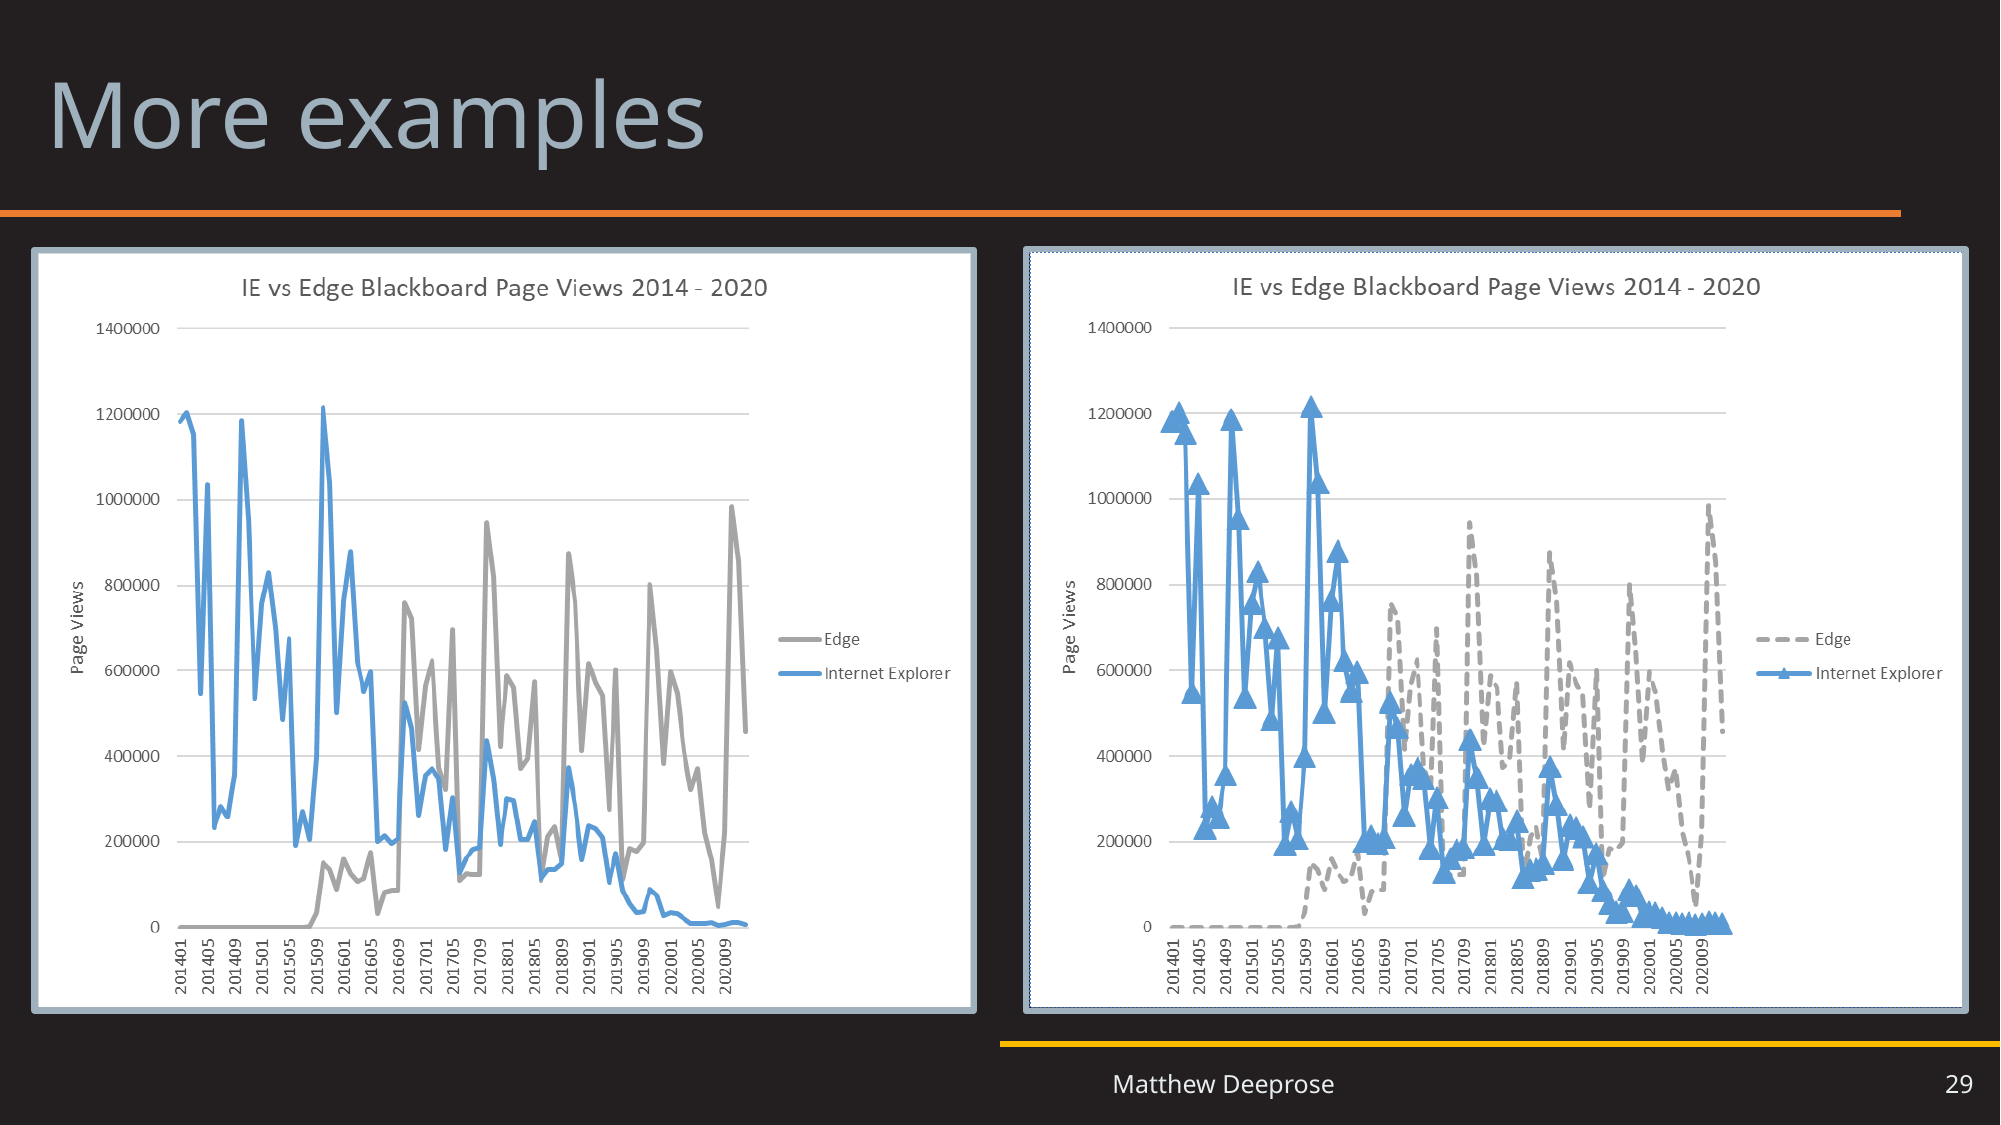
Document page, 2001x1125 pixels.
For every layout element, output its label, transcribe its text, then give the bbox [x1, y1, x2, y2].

slide_number 29 [1840, 1055, 1989, 1117]
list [37, 252, 971, 1008]
footer Matthew Deeprose [1097, 1055, 1803, 1117]
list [1029, 251, 1963, 1008]
title More examples [31, 24, 1963, 214]
